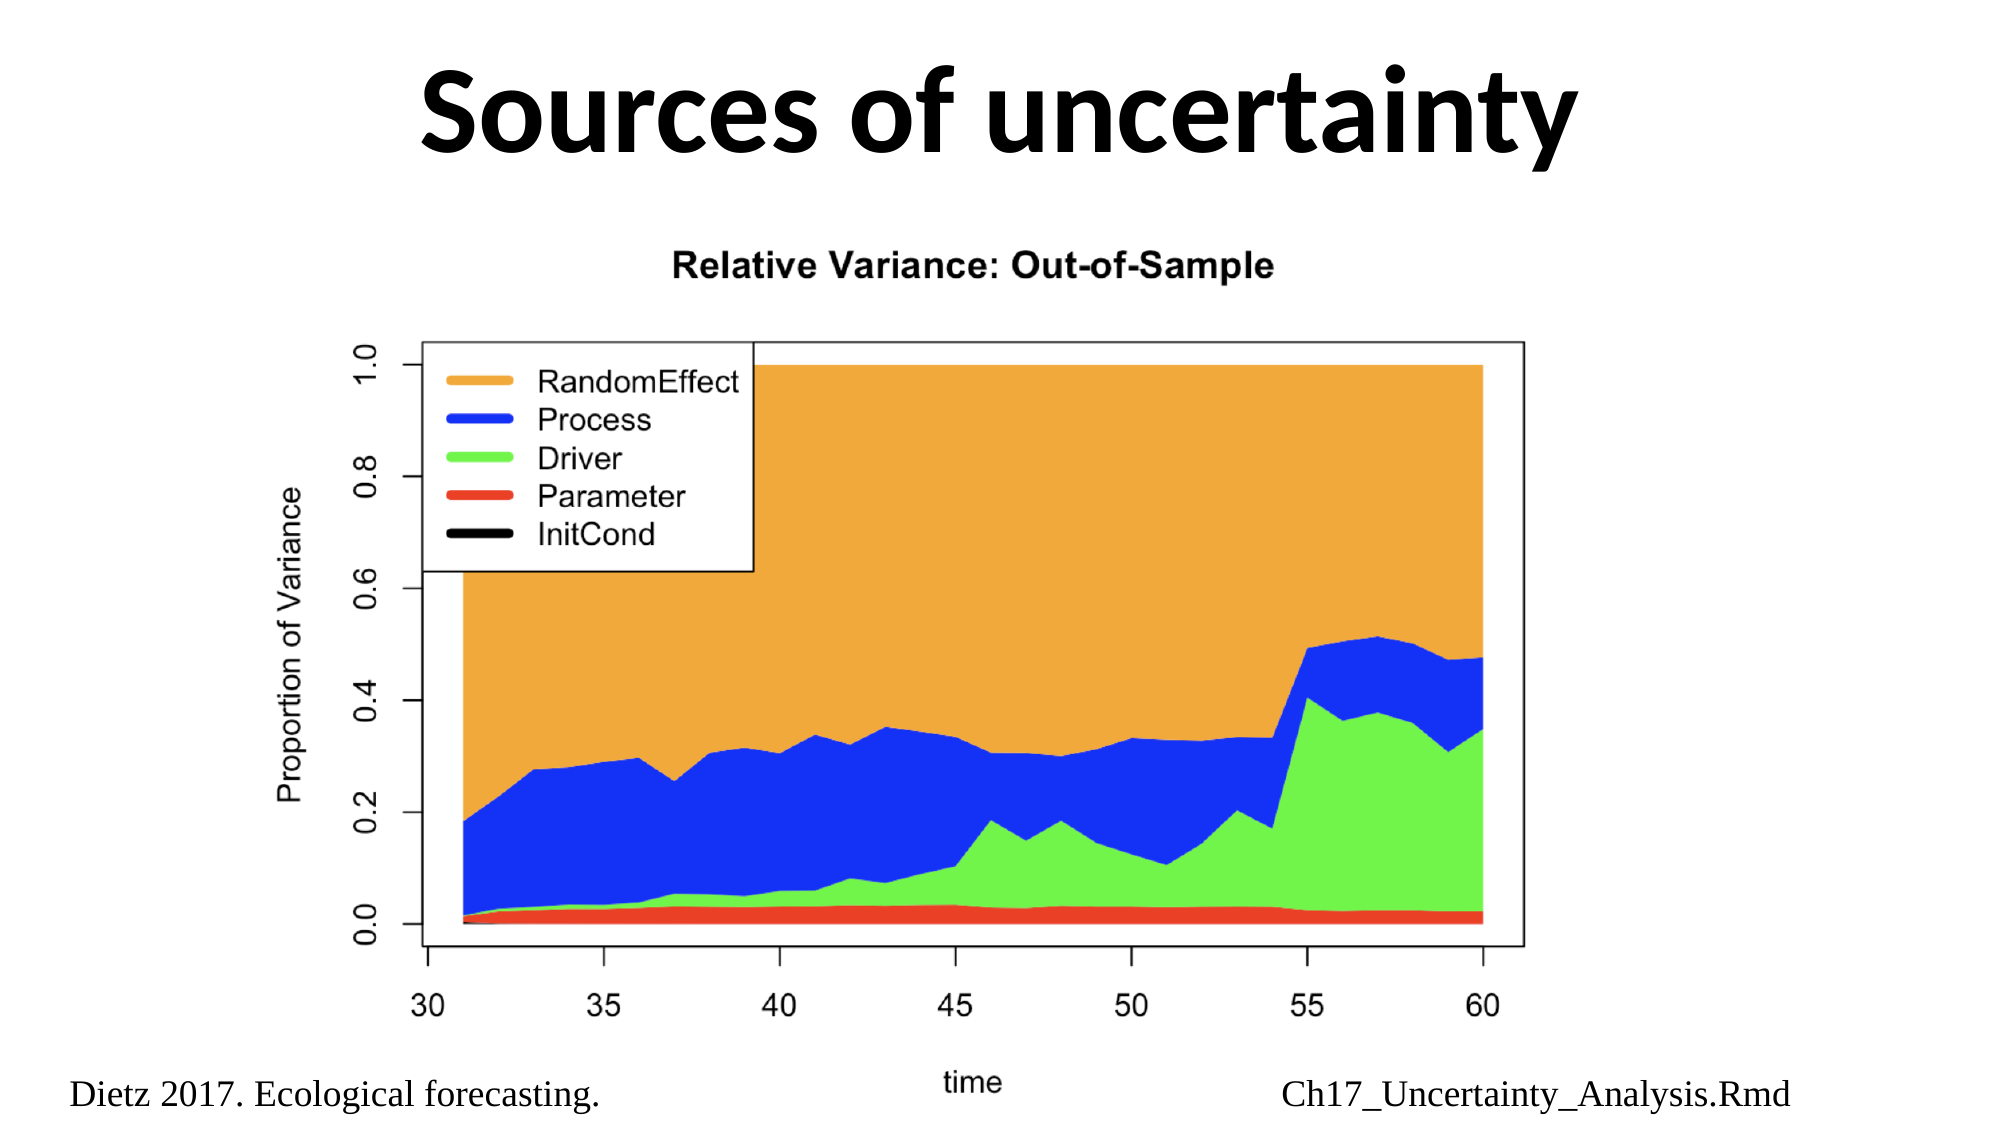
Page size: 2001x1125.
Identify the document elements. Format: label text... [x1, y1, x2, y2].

title Sources of uncertainty [0, 3, 2000, 221]
text_box Dietz 2017. Ecological forecasting. [54, 1061, 269, 1122]
picture [269, 220, 1561, 1122]
text_box Ch17_Uncertainty_Analysis.Rmd [1561, 1061, 1807, 1122]
